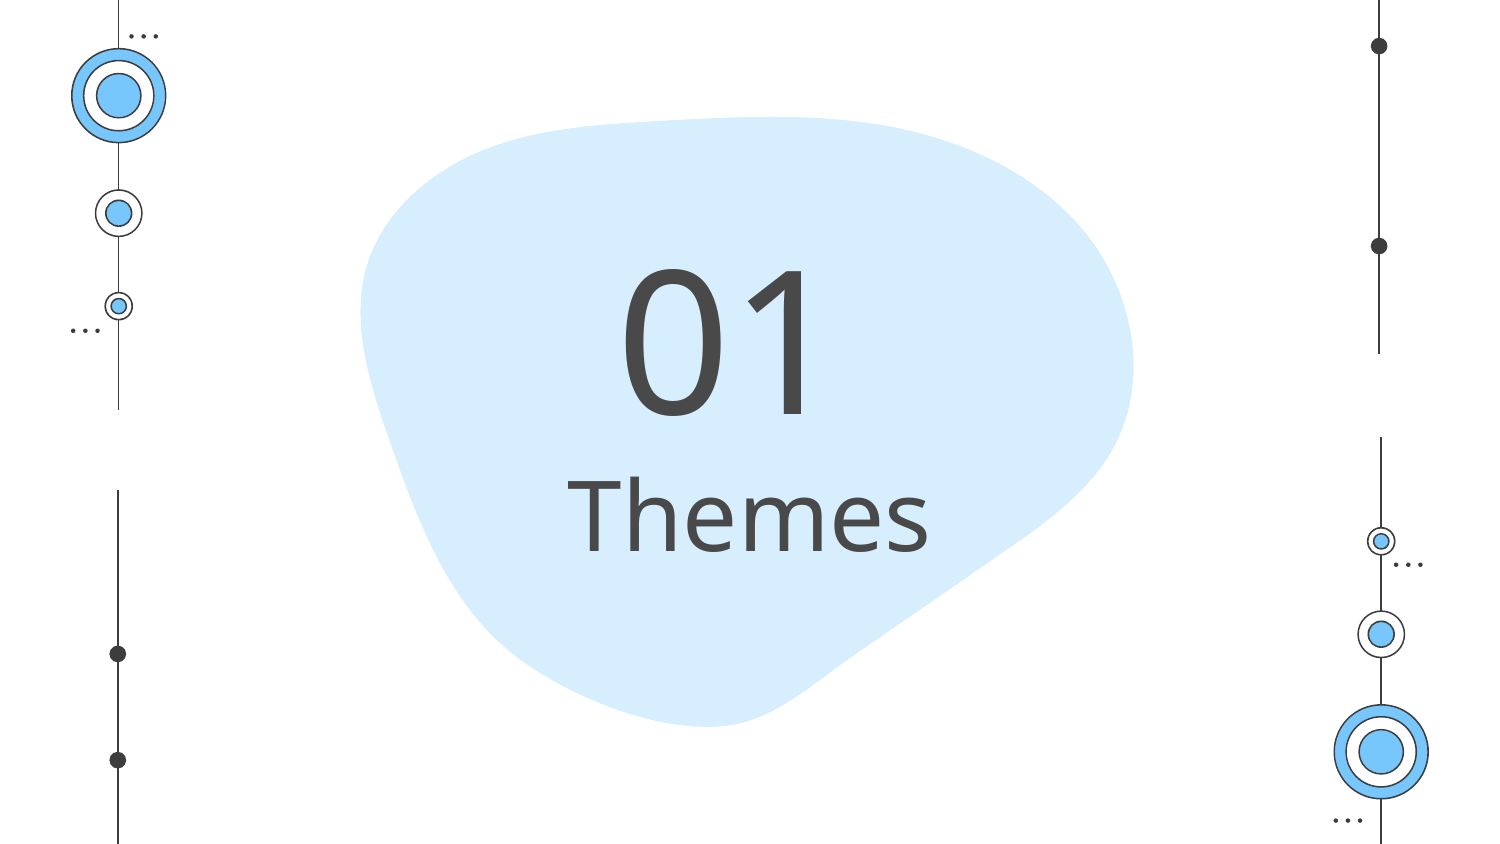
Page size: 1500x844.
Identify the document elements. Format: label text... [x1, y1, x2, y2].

title Themes [487, 446, 1013, 579]
title 01 [487, 246, 975, 422]
